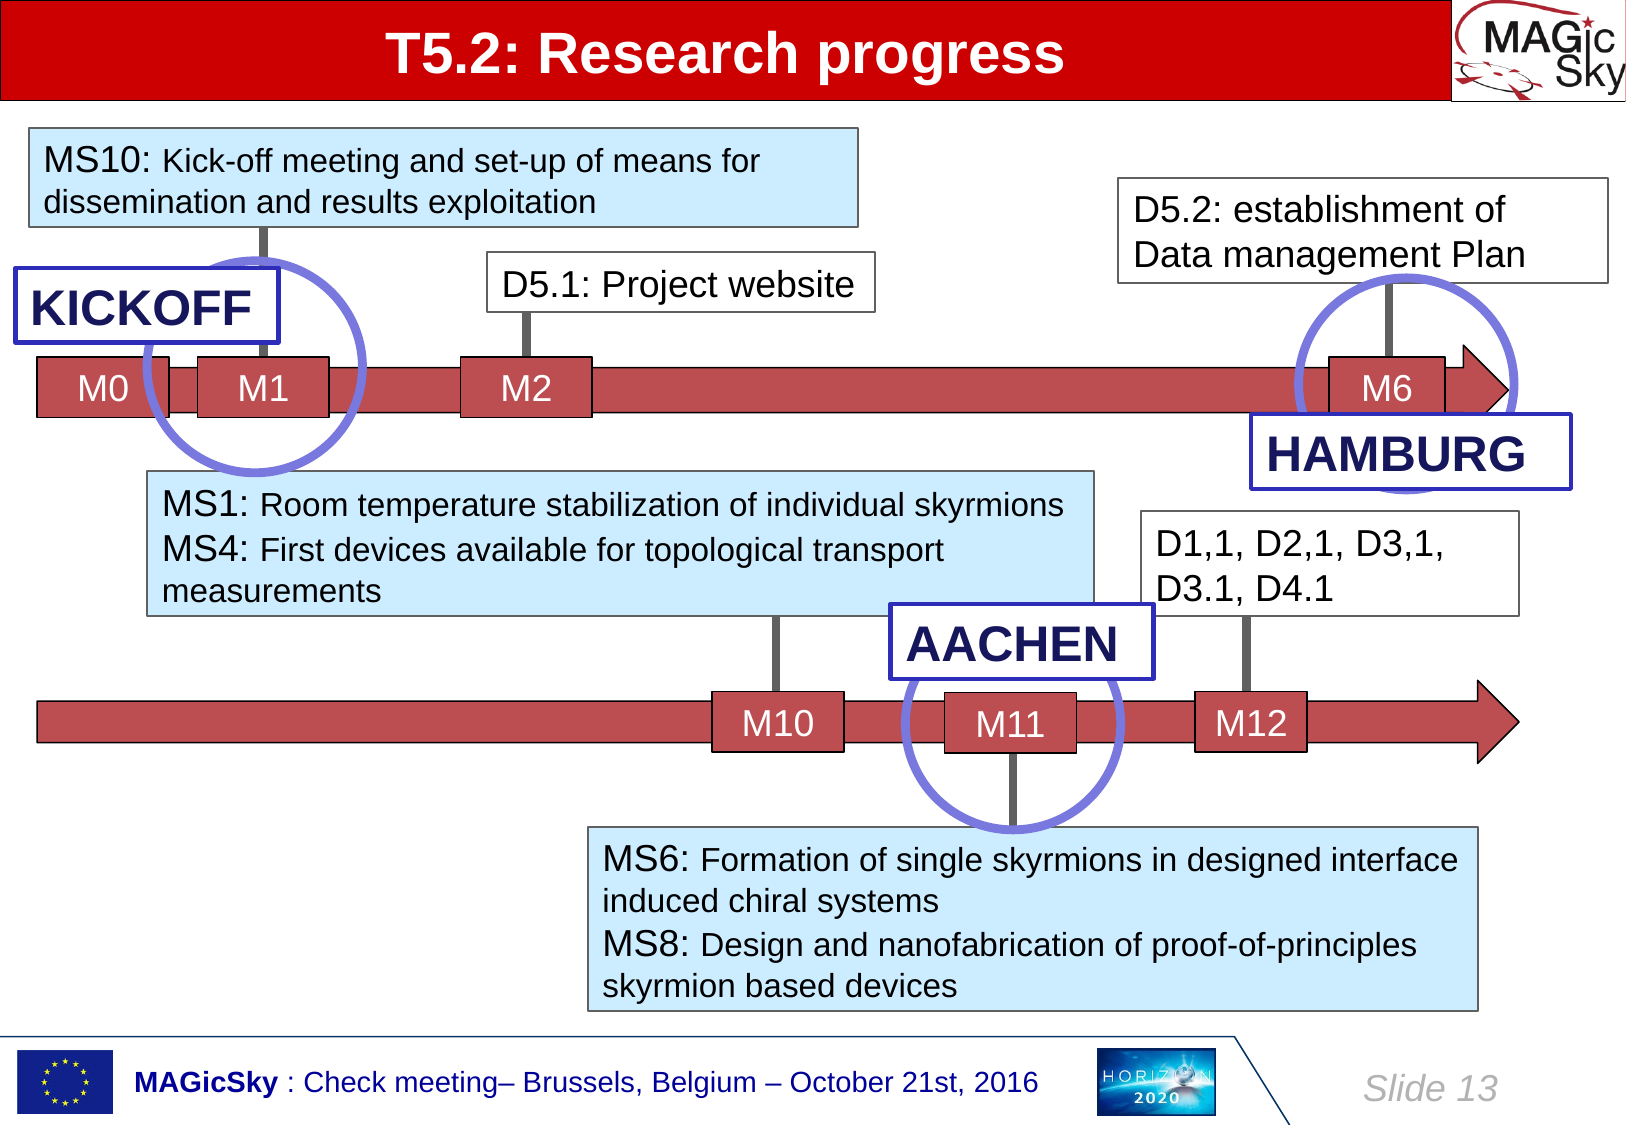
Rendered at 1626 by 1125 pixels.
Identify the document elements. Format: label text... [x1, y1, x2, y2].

text_box M12 [1195, 691, 1308, 753]
text_box MS1: Room temperature stabilization of individual skyrmions MS4: First devices available for topological transport measurements [147, 471, 1094, 617]
text_box D5.1: Project website [486, 252, 875, 313]
text_box [1298, 277, 1514, 412]
text_box [844, 701, 907, 743]
text_box [1119, 701, 1195, 743]
text_box AACHEN [888, 602, 1156, 681]
text_box MS6: Formation of single skyrmions in designed interface induced chiral systems MS8: Design and nanofabrication of proof-of-principles skyrmion based devices [587, 826, 1479, 1012]
text_box [221, 260, 259, 266]
picture [1097, 1048, 1216, 1116]
title T5.2: Research progress [0, 0, 1453, 101]
text_box M10 [712, 691, 844, 753]
text_box [353, 367, 460, 413]
text_box M2 [460, 356, 593, 418]
text_box [1308, 680, 1520, 764]
text_box [37, 701, 712, 743]
text_box D1,1, D2,1, D3,1, D3.1, D4.1 [1140, 511, 1520, 616]
text_box [147, 261, 363, 473]
text_box MS10: Kick-off meeting and set-up of means for dissemination and results exploitation [28, 127, 858, 228]
text_box [593, 367, 1302, 413]
text_box KICKOFF [268, 266, 281, 345]
text_box D5.2: establishment of Data management Plan [1118, 177, 1608, 283]
picture [1453, 0, 1626, 101]
text_box [905, 681, 1121, 830]
text_box KICKOFF [13, 266, 259, 345]
text_box M0 [37, 356, 159, 418]
picture [17, 1050, 113, 1114]
text_box HAMBURG [1249, 412, 1573, 491]
